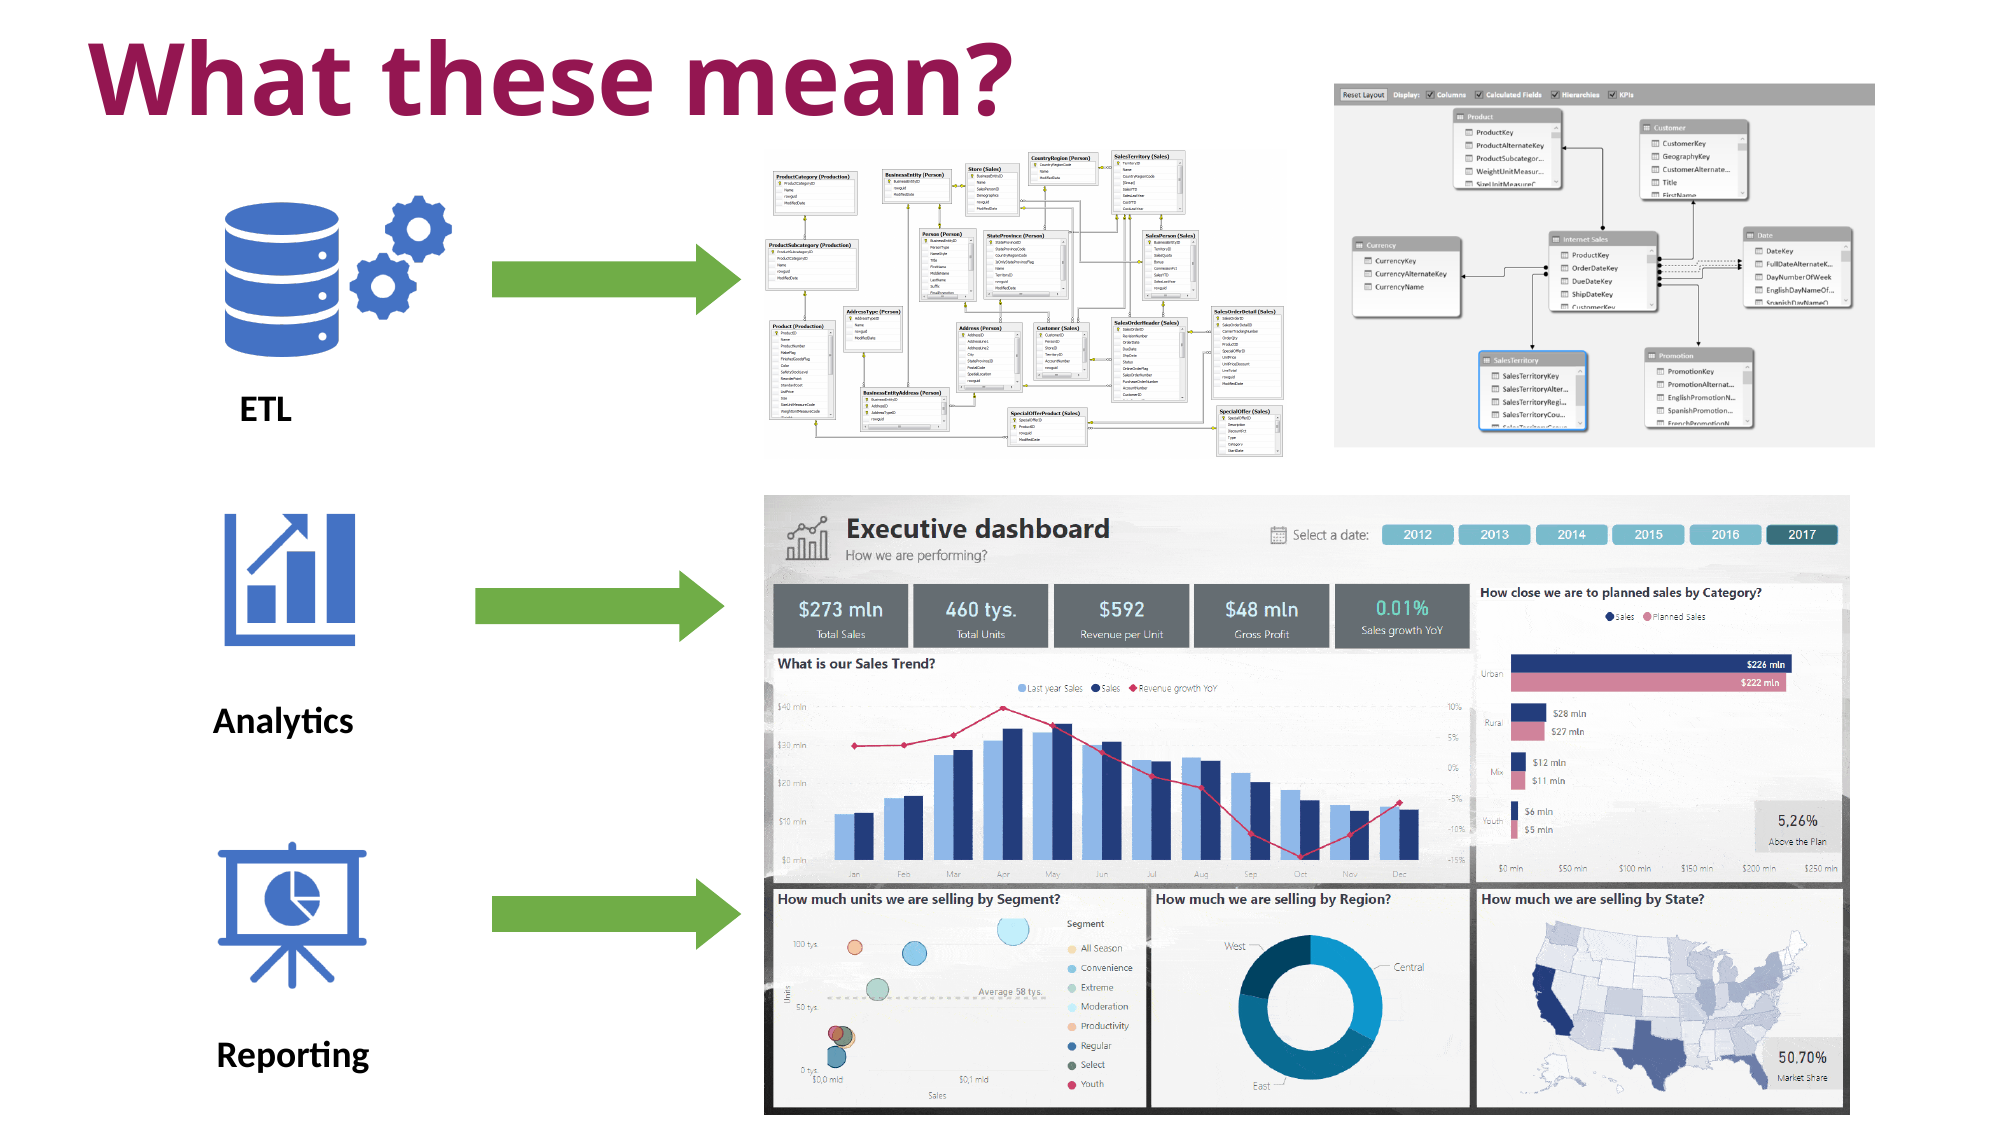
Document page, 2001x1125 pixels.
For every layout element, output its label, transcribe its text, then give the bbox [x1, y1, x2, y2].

picture [764, 149, 1287, 459]
text_box Analytics [198, 688, 379, 748]
text_box [491, 241, 743, 318]
picture [1334, 83, 1875, 448]
text_box Reporting [201, 1023, 411, 1083]
picture [198, 820, 386, 1008]
text_box What these mean? [73, 0, 1799, 192]
picture [764, 495, 1850, 1115]
text_box ETL [224, 377, 338, 437]
picture [198, 489, 379, 670]
picture [184, 182, 476, 377]
text_box [474, 568, 727, 645]
text_box [491, 876, 743, 952]
